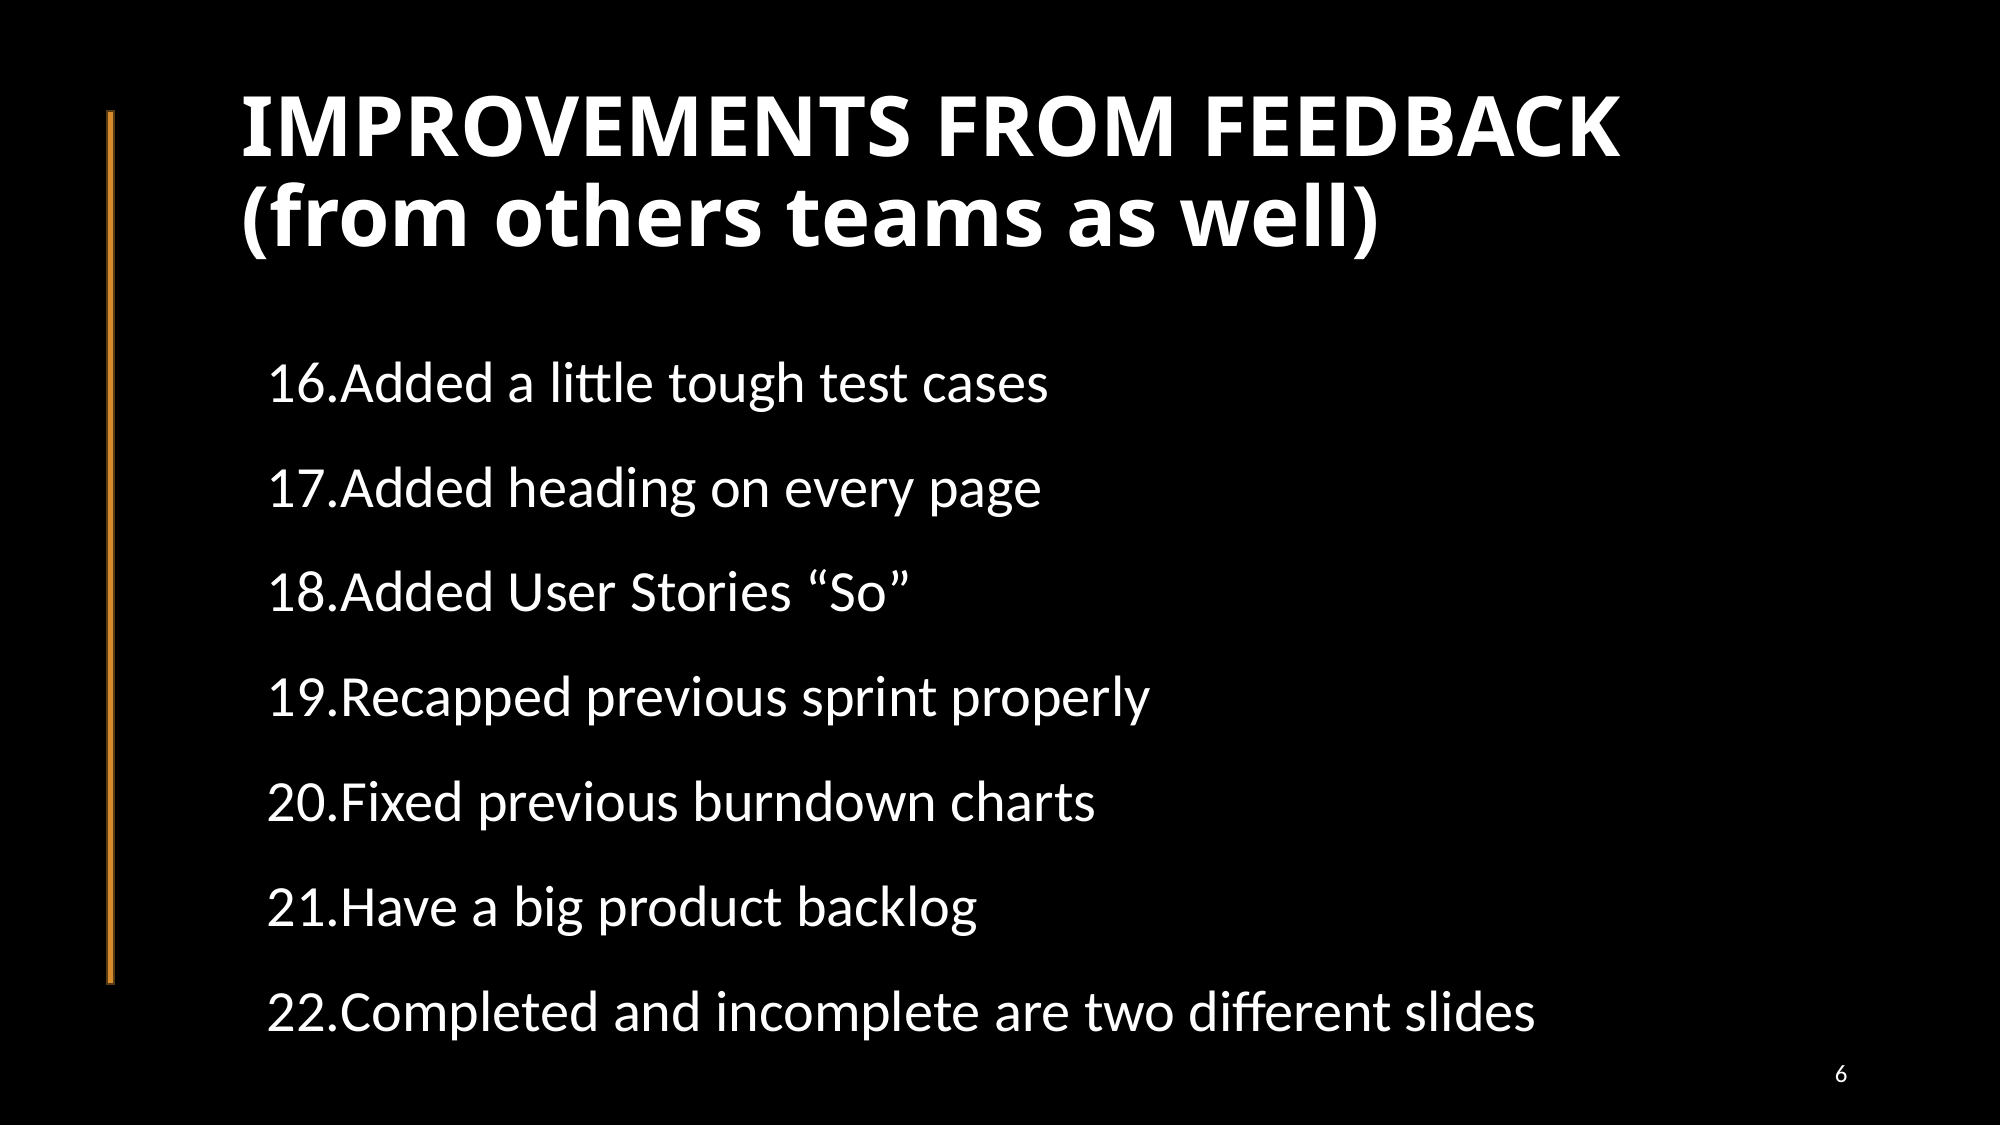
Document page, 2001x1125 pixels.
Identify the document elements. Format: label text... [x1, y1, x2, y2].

slide_number ‹#› [1412, 1042, 1863, 1103]
list Added a little tough test cases Added heading on every page Added User Stories “So” Recapped previous sprint properly Fixed previous burndown charts Have a big product backlog Completed and incomplete are two different slides [233, 301, 1946, 1071]
title IMPROVEMENTS FROM FEEDBACK (from others teams as well) [226, 66, 1952, 284]
text_box [106, 110, 115, 985]
